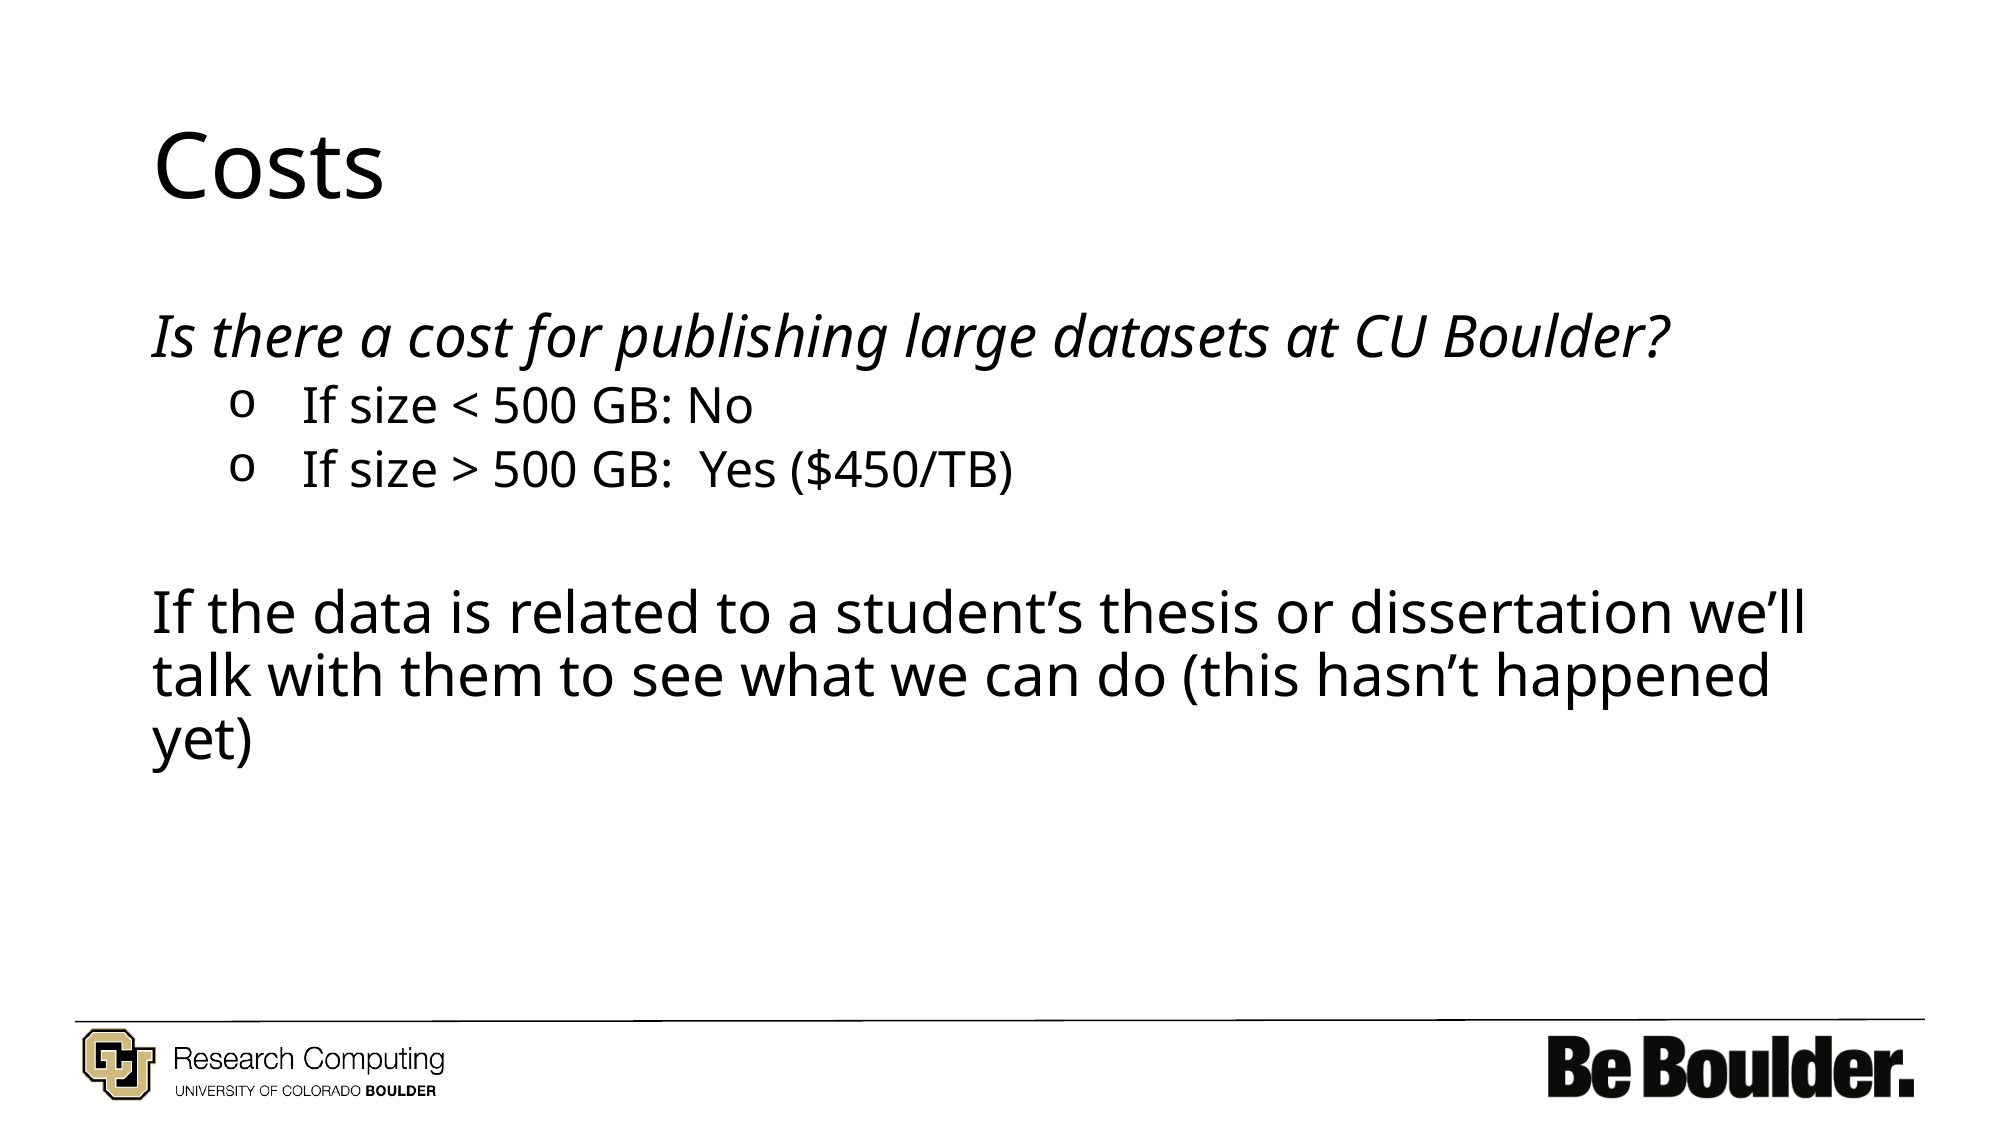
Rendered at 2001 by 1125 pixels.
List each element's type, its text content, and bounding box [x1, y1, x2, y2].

title Costs [137, 59, 1863, 278]
picture [1524, 1028, 1938, 1102]
list Is there a cost for publishing large datasets at CU Boulder? If size < 500 GB: No If size > 500 GB: Yes ($450/TB) If the data is related to a student’s thesis or dissertation we’ll talk with them to see what we can do (this hasn’t happened yet) [137, 299, 1863, 1014]
picture [81, 1028, 444, 1101]
